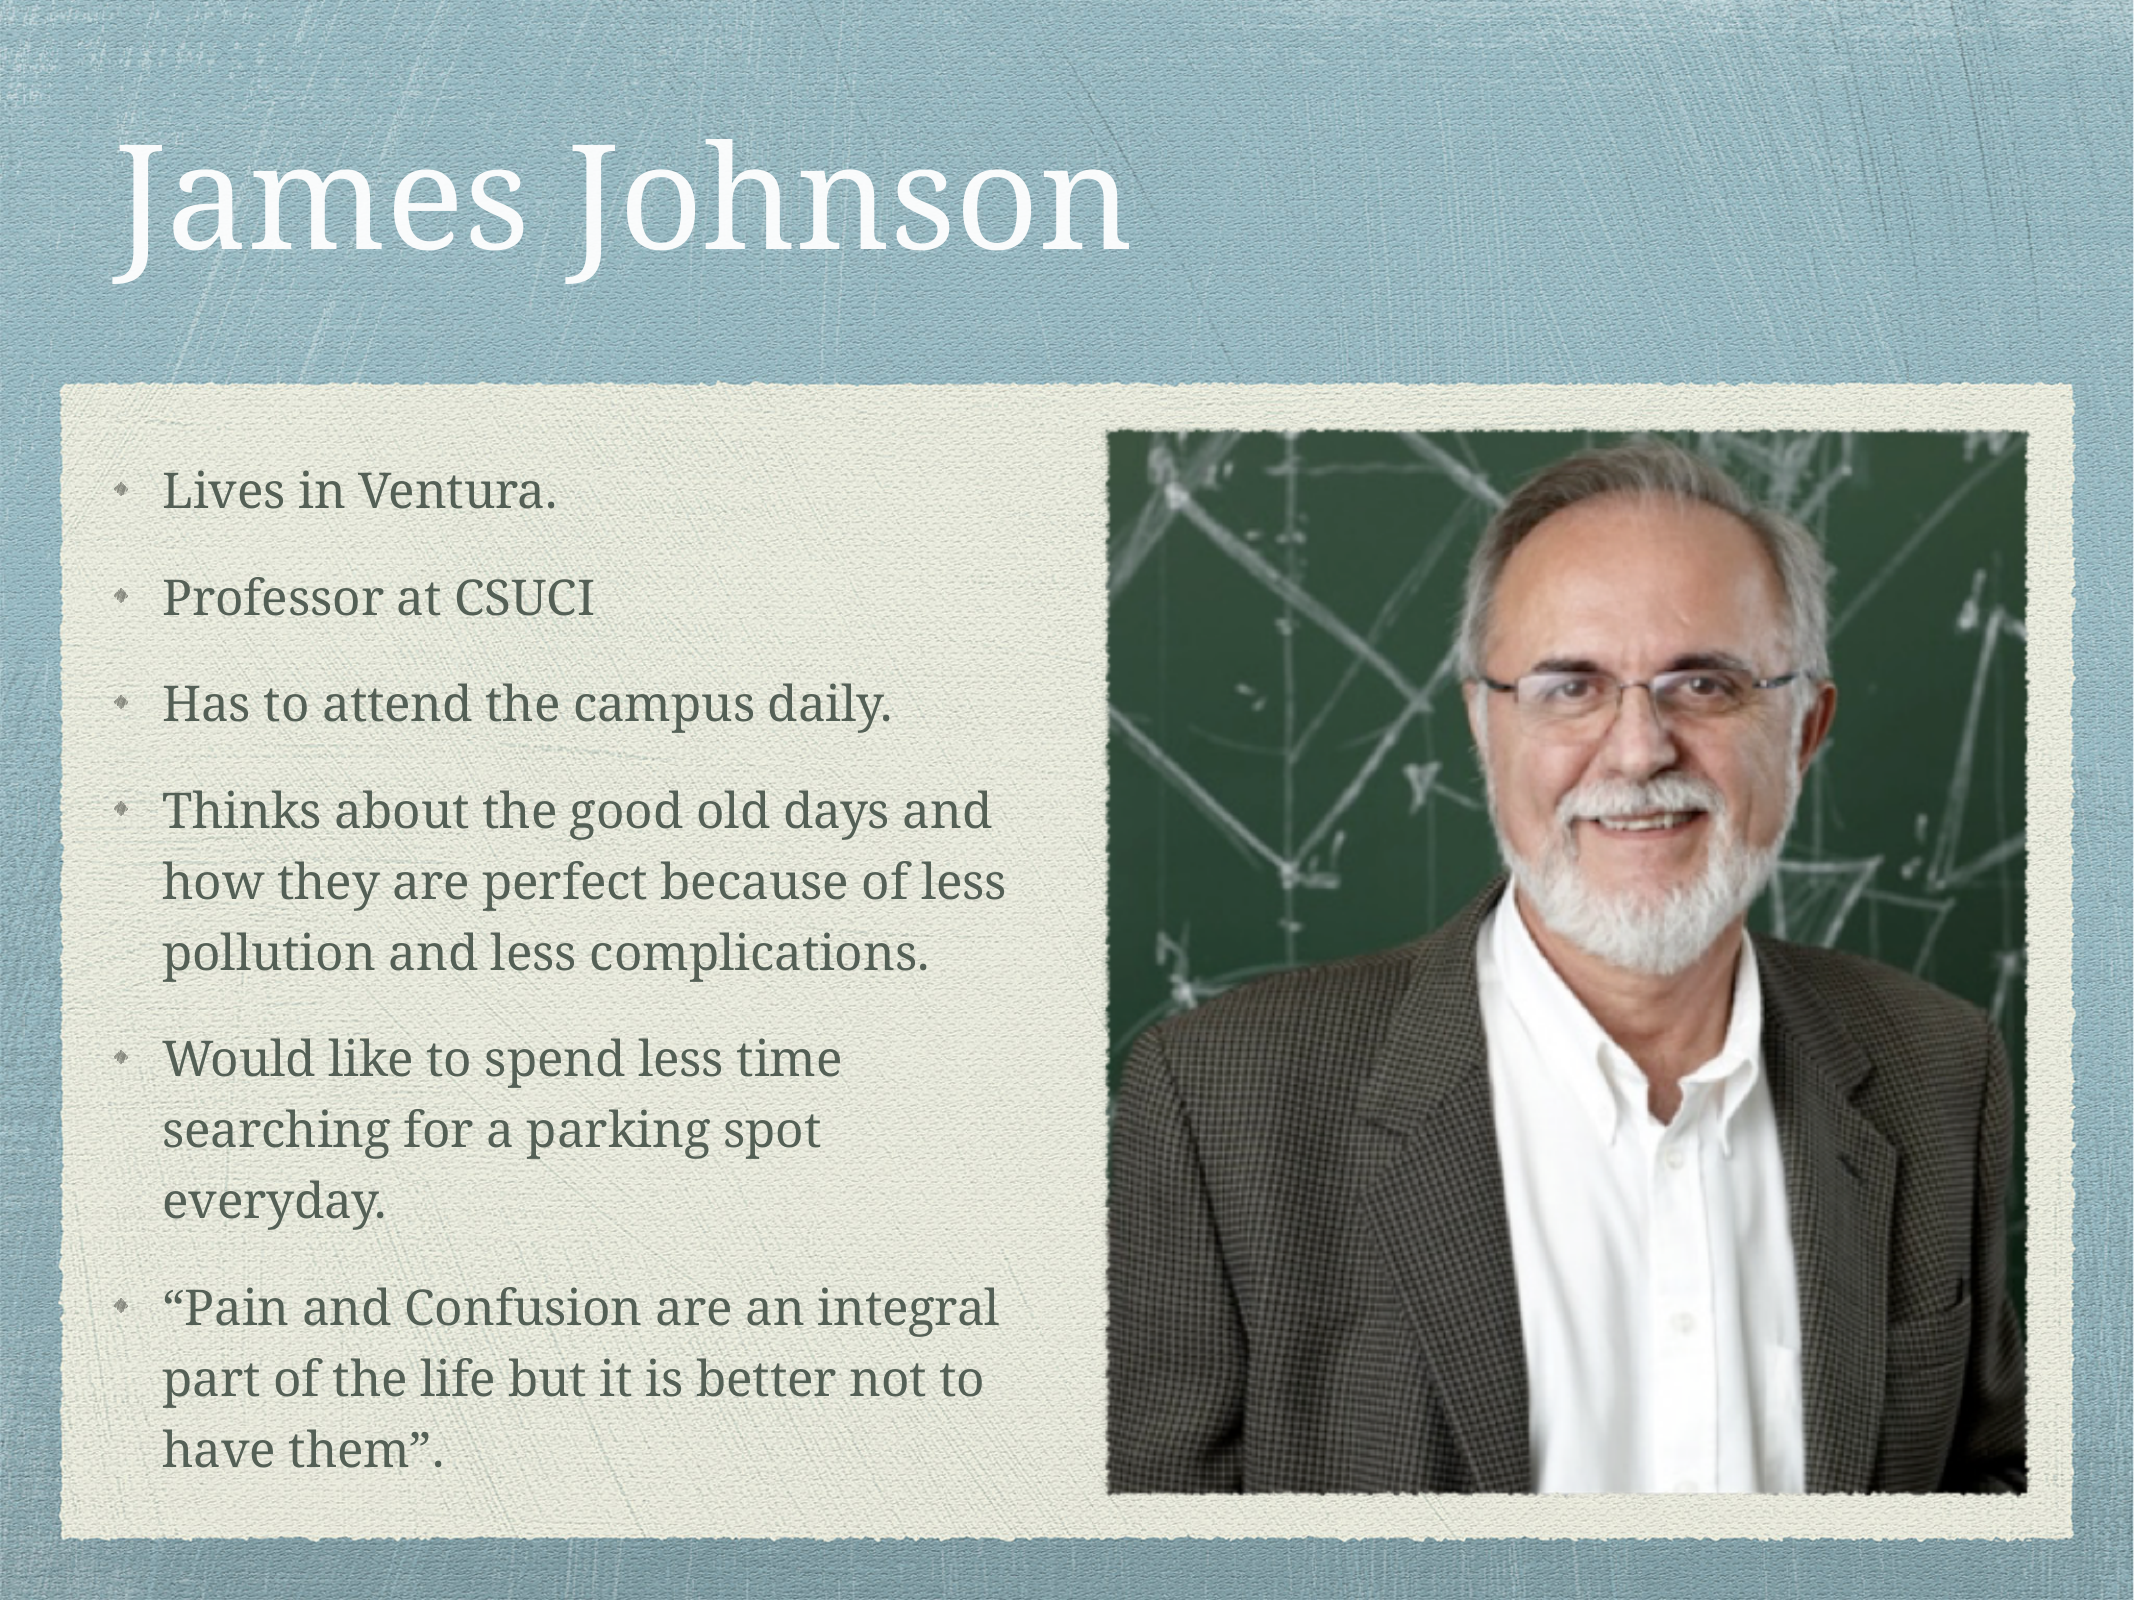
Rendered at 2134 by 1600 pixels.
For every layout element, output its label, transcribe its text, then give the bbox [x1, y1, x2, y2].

picture [0, 0, 2134, 1600]
list Lives in Ventura. Professor at CSUCI Has to attend the campus daily. Thinks about the good old days and how they are perfect because of less pollution and less complications. Would like to spend less time searching for a parking spot everyday. “Pain and Confusion are an integral part of the life but it is better not to have them”. [105, 430, 1026, 1495]
title James Johnson [105, 24, 2028, 359]
